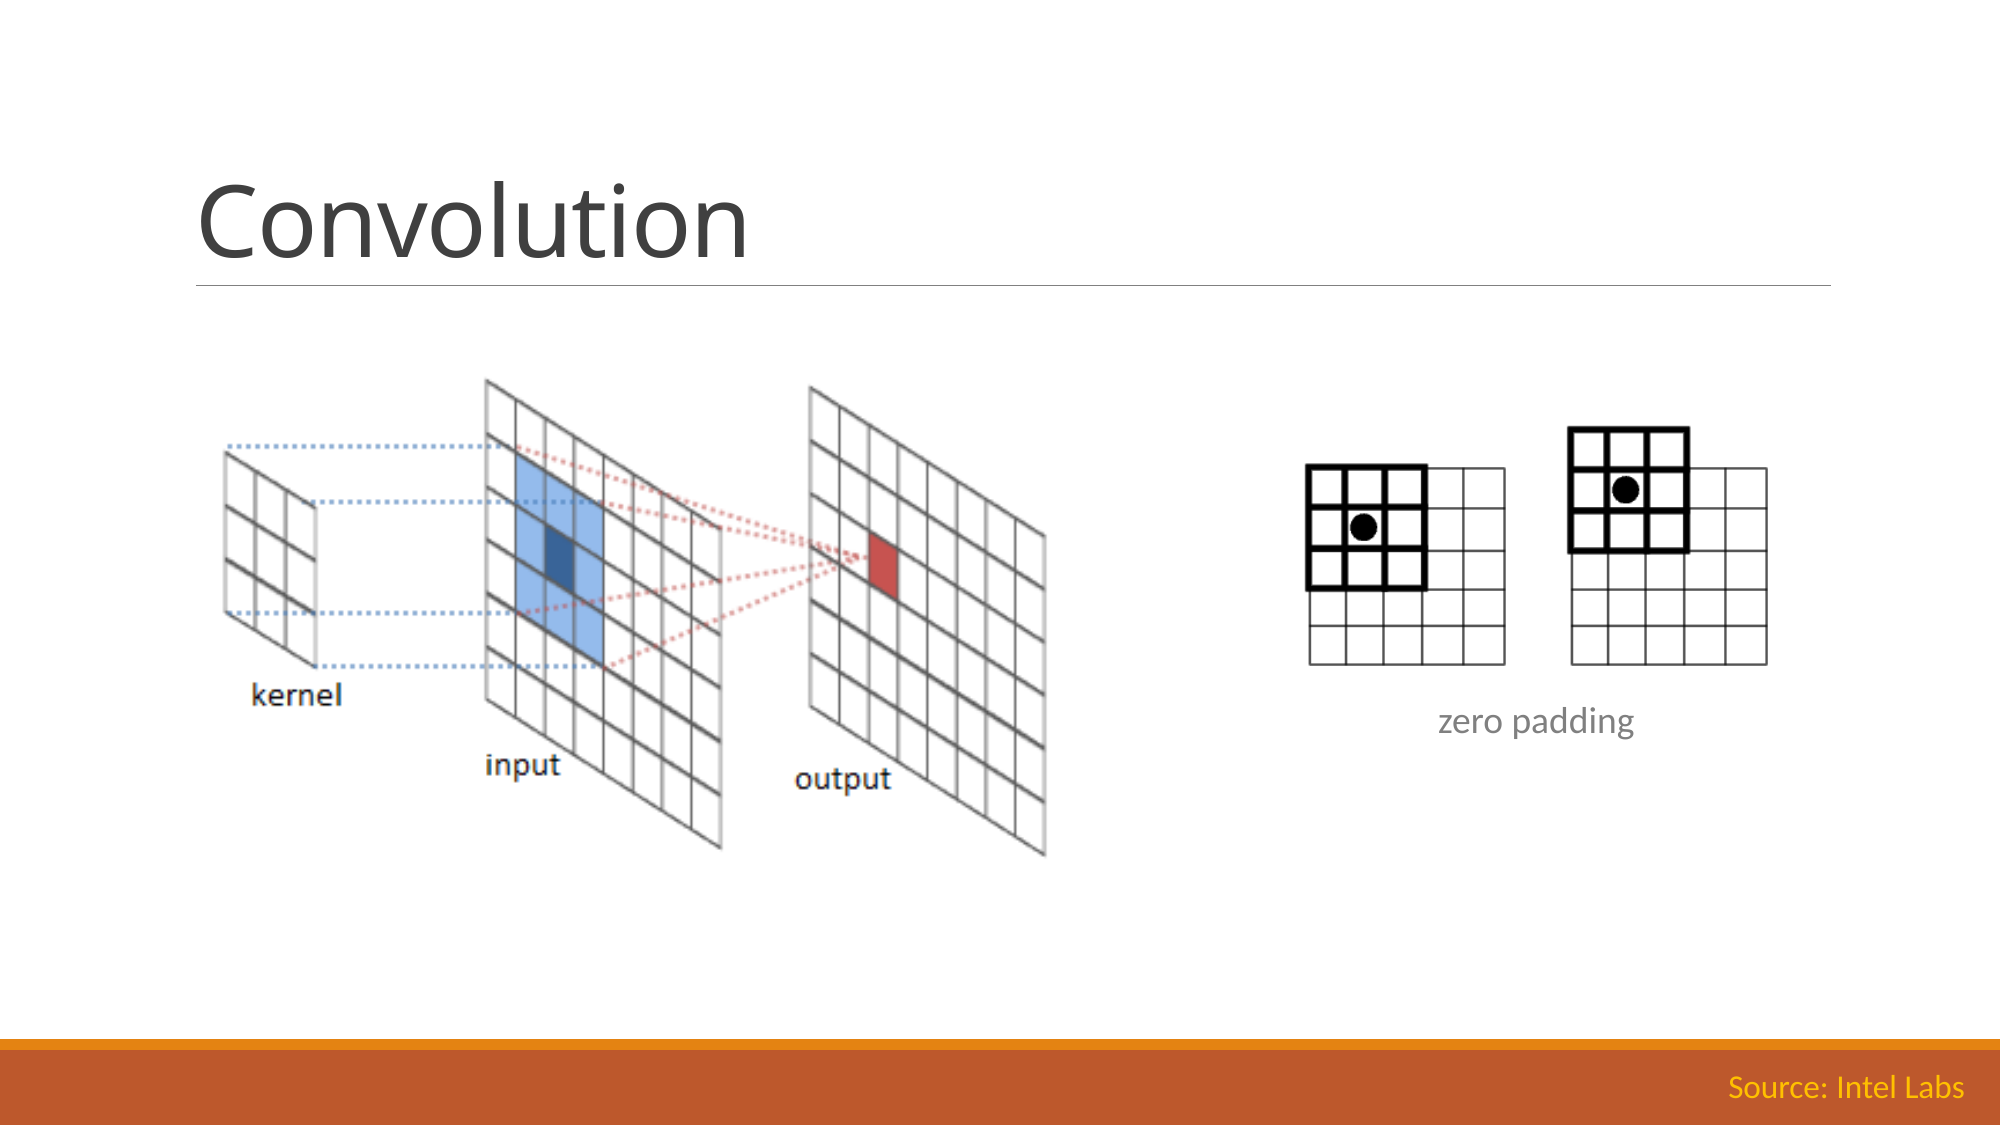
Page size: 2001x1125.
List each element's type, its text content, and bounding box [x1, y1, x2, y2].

text_box zero padding [1423, 689, 1650, 749]
title Convolution [180, 47, 1830, 285]
picture [218, 373, 1061, 881]
text_box Source: Intel Labs [1023, 1057, 1980, 1113]
picture [1299, 420, 1774, 680]
